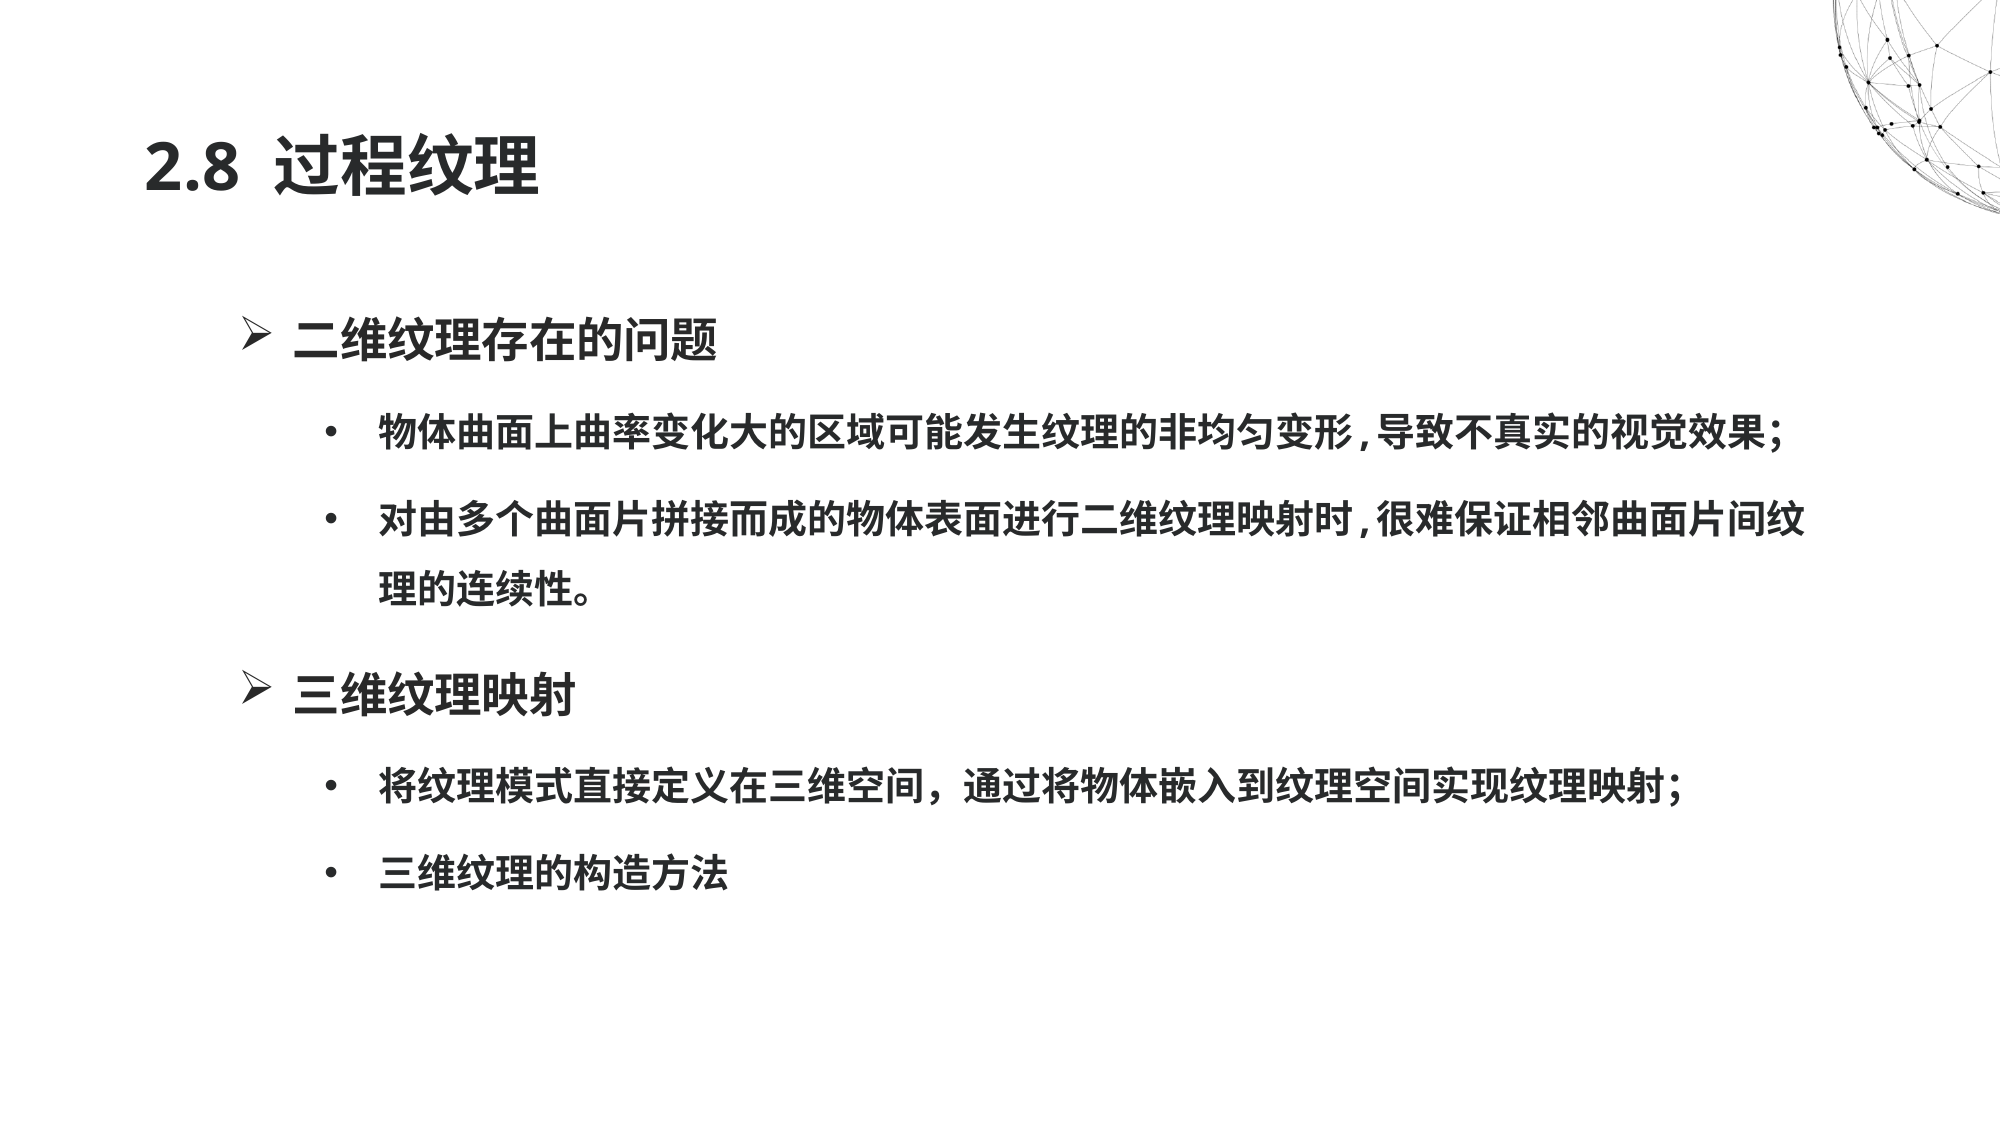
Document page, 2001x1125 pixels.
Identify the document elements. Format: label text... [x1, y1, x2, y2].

list 二维纹理存在的问题 物体曲面上曲率变化大的区域可能发生纹理的非均匀变形,导致不真实的视觉效果； 对由多个曲面片拼接而成的物体表面进行二维纹理映射时,很难保证相邻曲面片间纹理的连续性。 三维纹理映射 将纹理模式直接定义在三维空间，通过将物体嵌入到纹理空间实现纹理映射； 三维纹理的构造方法 [164, 278, 1836, 990]
picture [711, 0, 2000, 725]
title 2.8 过程纹理 [137, 59, 1863, 278]
